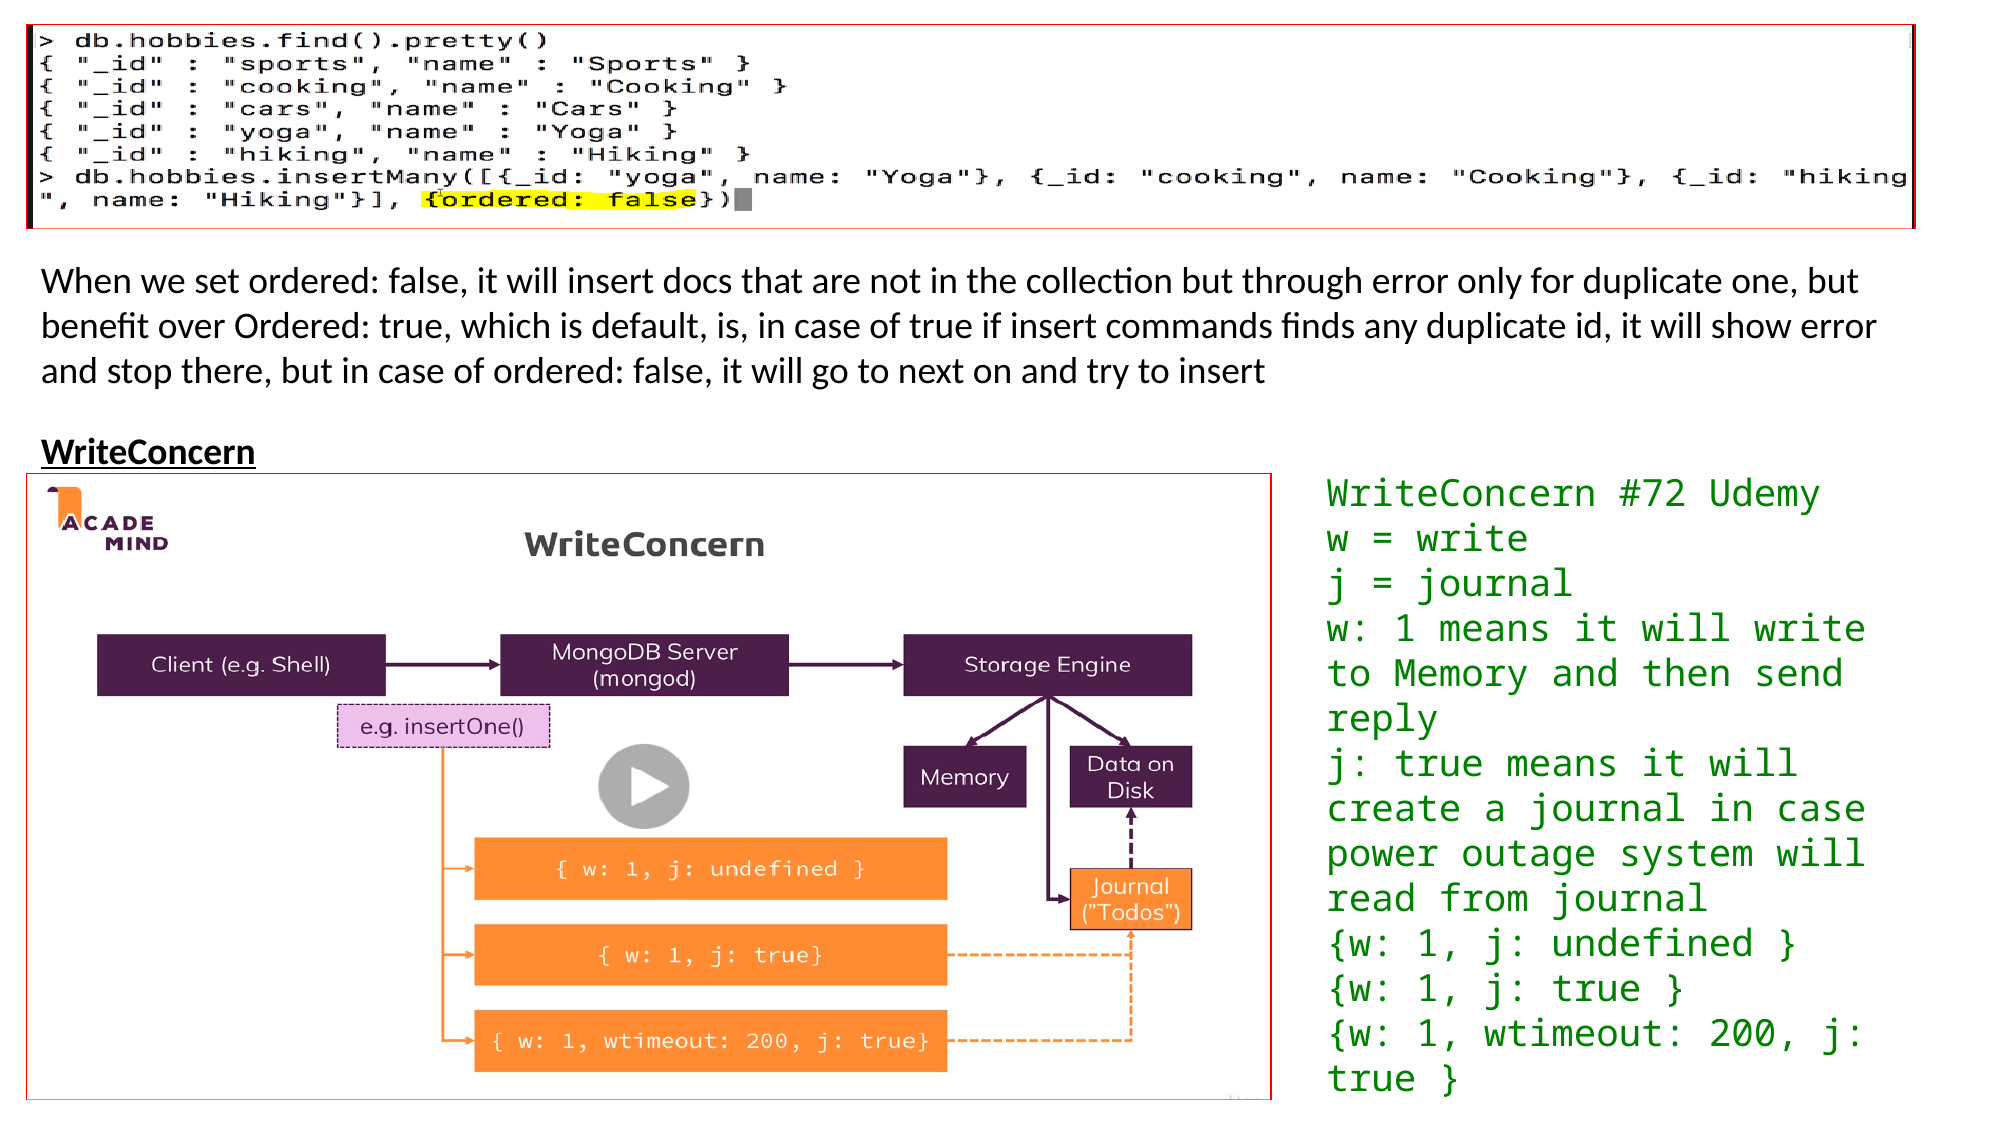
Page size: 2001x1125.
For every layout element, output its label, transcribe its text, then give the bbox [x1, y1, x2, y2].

picture [26, 473, 1272, 1100]
picture [26, 24, 1916, 229]
text_box WriteConcern [26, 419, 352, 473]
text_box When we set ordered: false, it will insert docs that are not in the collection but through error only for duplicate one, but benefit over Ordered: true, which is default, is, in case of true if insert commands finds any duplicate id, it will show error and stop there, but in case of ordered: false, it will go to next on and try to insert [26, 248, 1916, 398]
text_box WriteConcern #72 Udemy w = write j = journal w: 1 means it will write to Memory and then send reply j: true means it will create a journal in case power outage system will read from journal {w: 1, j: undefined } {w: 1, j: true } {w: 1, wtimeout: 200, j: true } [1311, 461, 1916, 1106]
